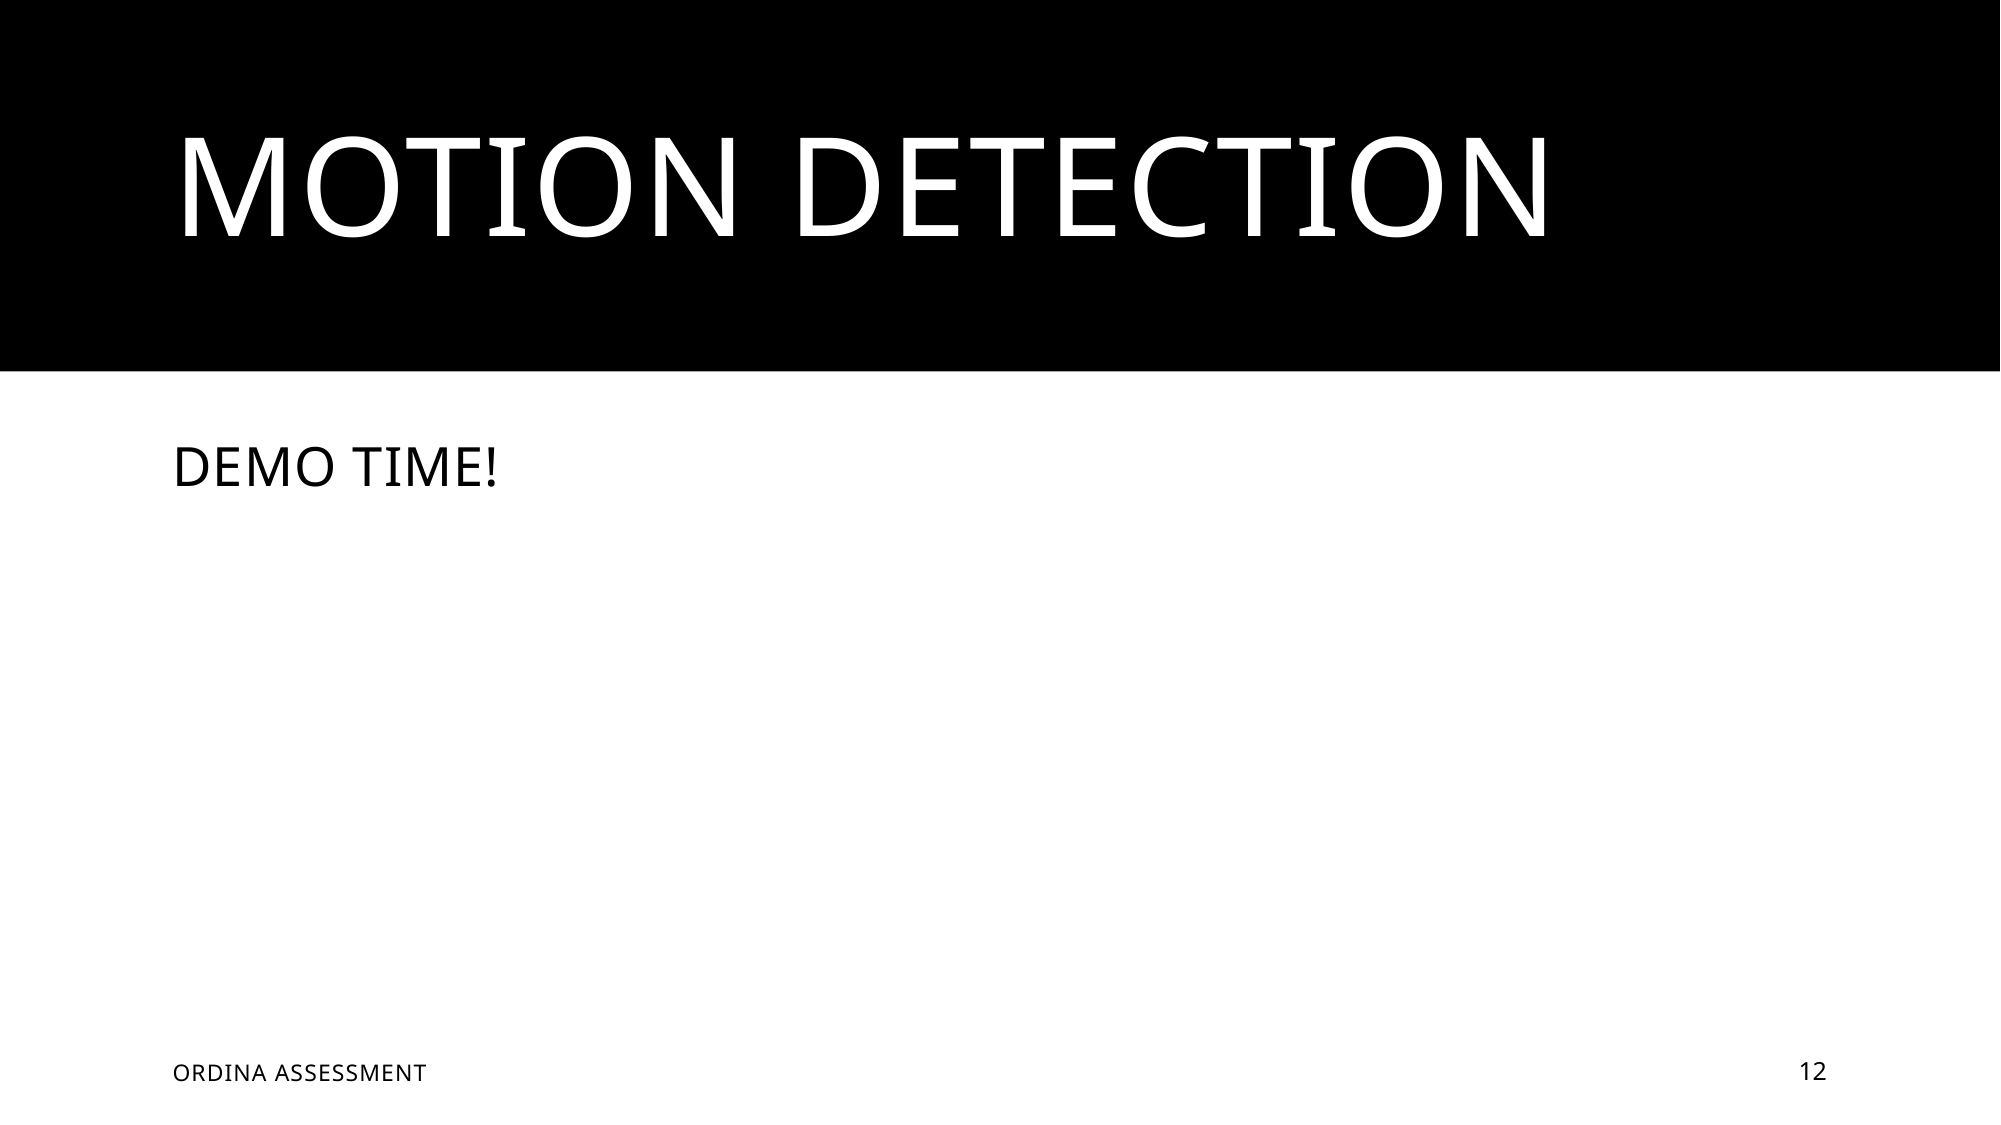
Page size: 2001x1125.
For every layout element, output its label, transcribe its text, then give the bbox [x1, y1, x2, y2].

list DEMO TIME! [157, 424, 1842, 1014]
slide_number 12 [1688, 1042, 1842, 1103]
footer Ordina Assessment [157, 1042, 689, 1103]
title Motion detection [157, 52, 1842, 332]
